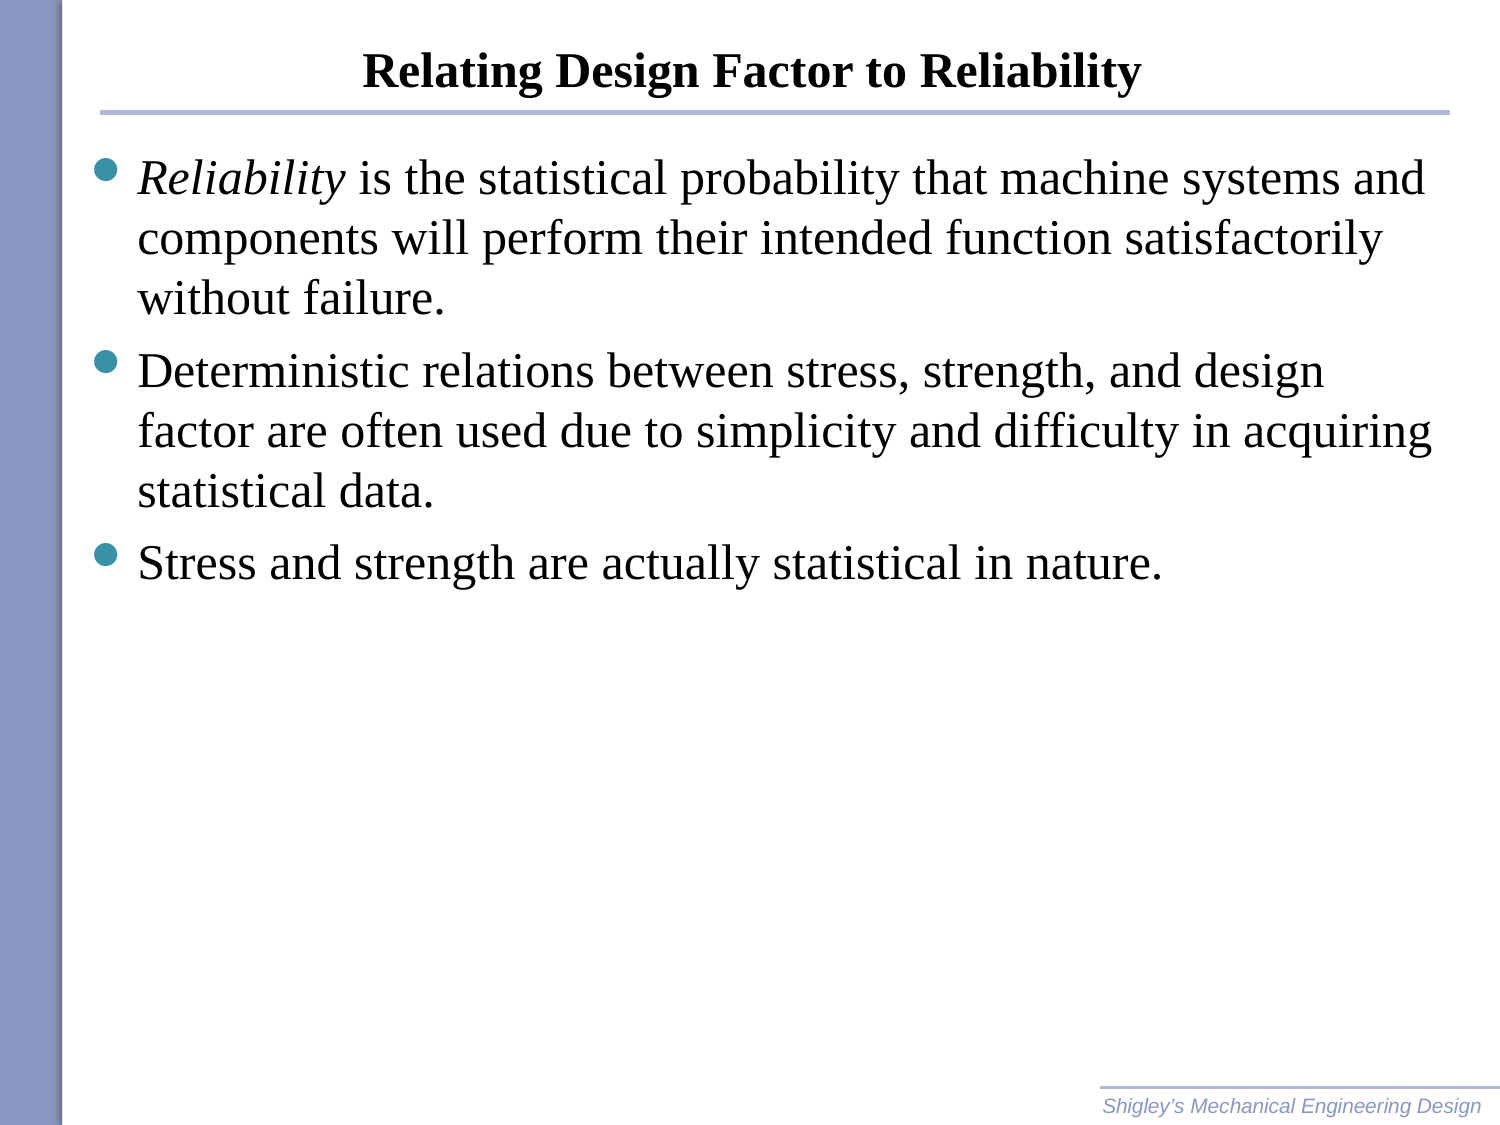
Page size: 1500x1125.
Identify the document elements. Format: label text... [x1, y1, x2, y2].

list Reliability is the statistical probability that machine systems and components will perform their intended function satisfactorily without failure. Deterministic relations between stress, strength, and design factor are often used due to simplicity and difficulty in acquiring statistical data. Stress and strength are actually statistical in nature. [62, 137, 1450, 813]
footer Shigley’s Mechanical Engineering Design [1087, 1074, 1500, 1125]
title Relating Design Factor to Reliability [137, 30, 1368, 106]
